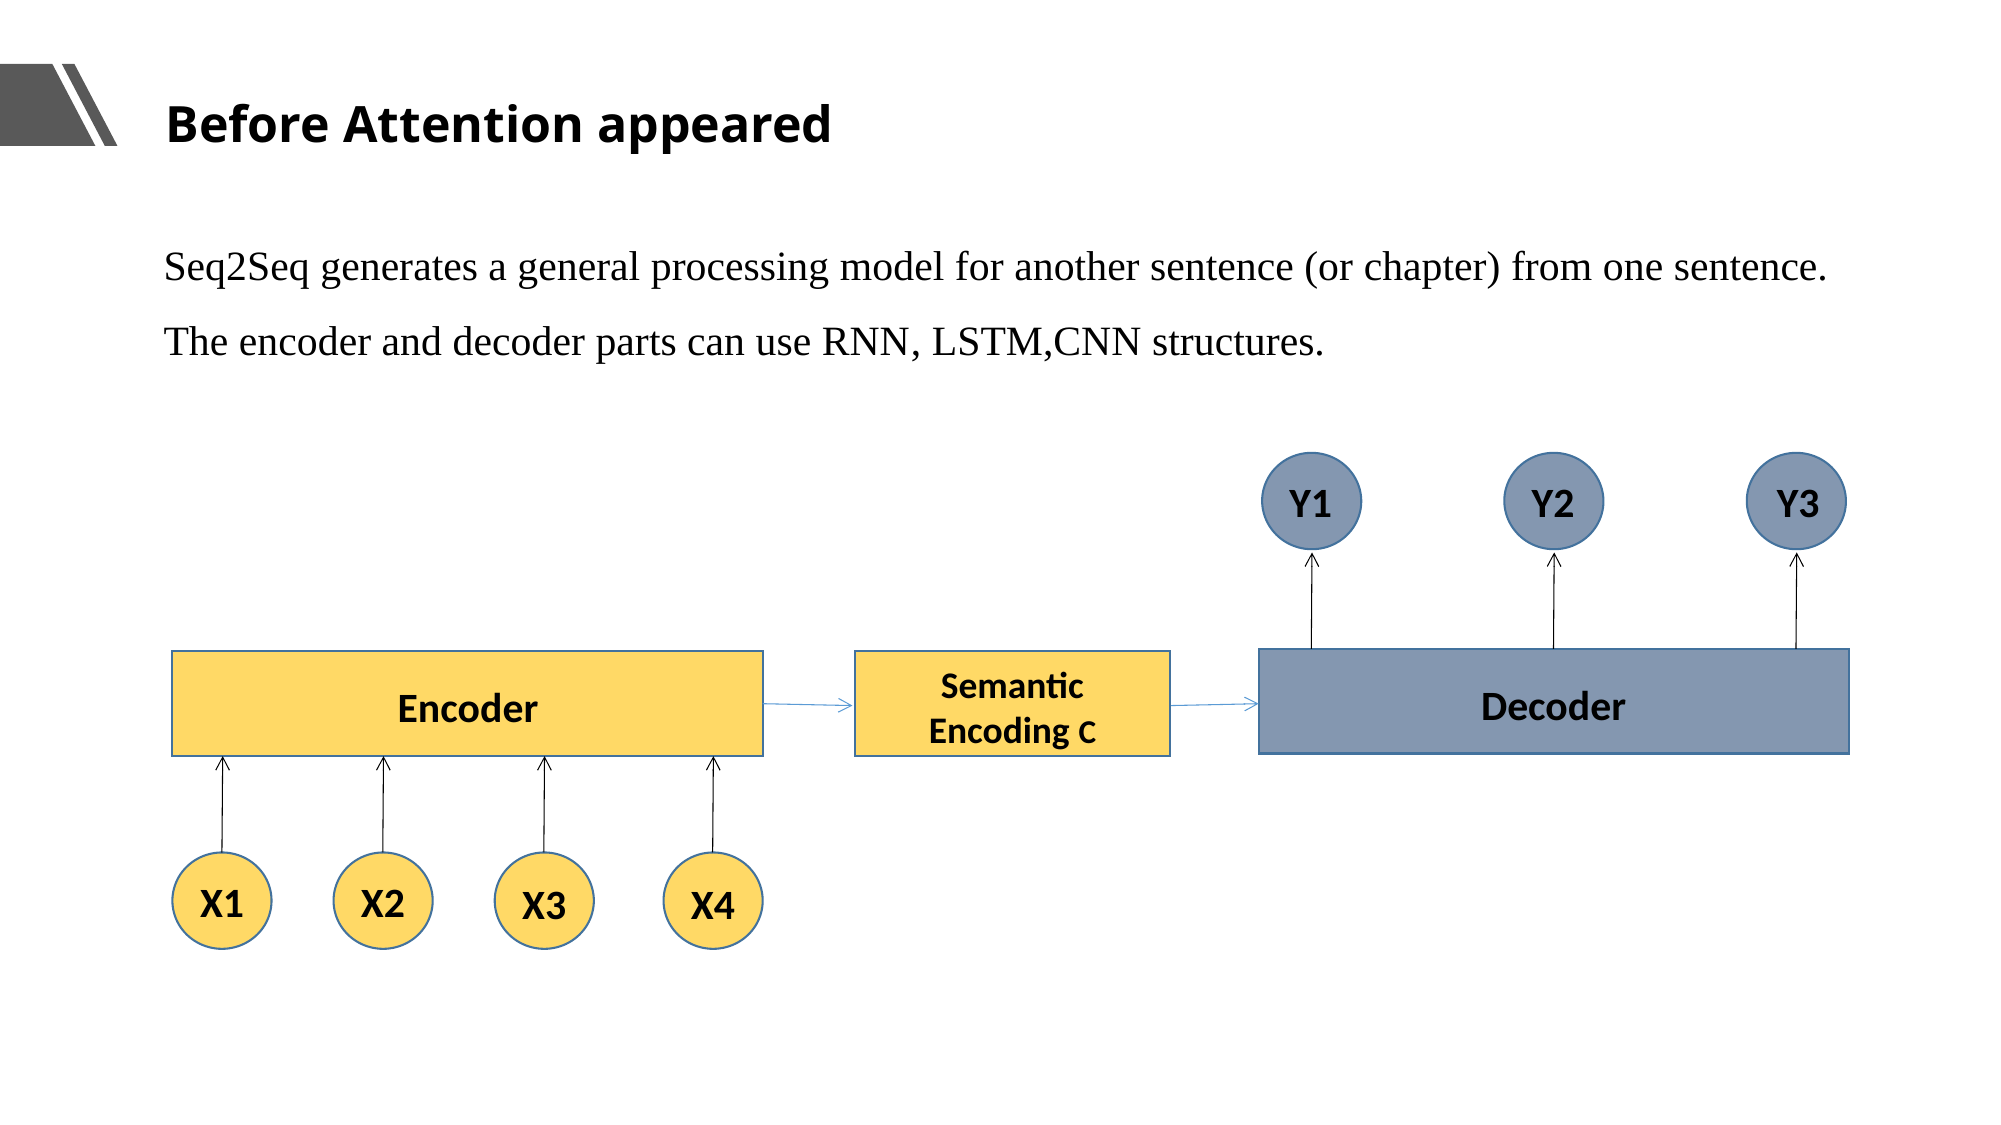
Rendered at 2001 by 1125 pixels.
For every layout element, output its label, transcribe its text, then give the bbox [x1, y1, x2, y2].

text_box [172, 452, 1849, 949]
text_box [0, 63, 118, 146]
text_box Seq2Seq generates a general processing model for another sentence (or chapter) from one sentence. The encoder and decoder parts can use RNN, LSTM,CNN structures. [148, 206, 1863, 371]
text_box Before Attention appeared [151, 85, 849, 161]
